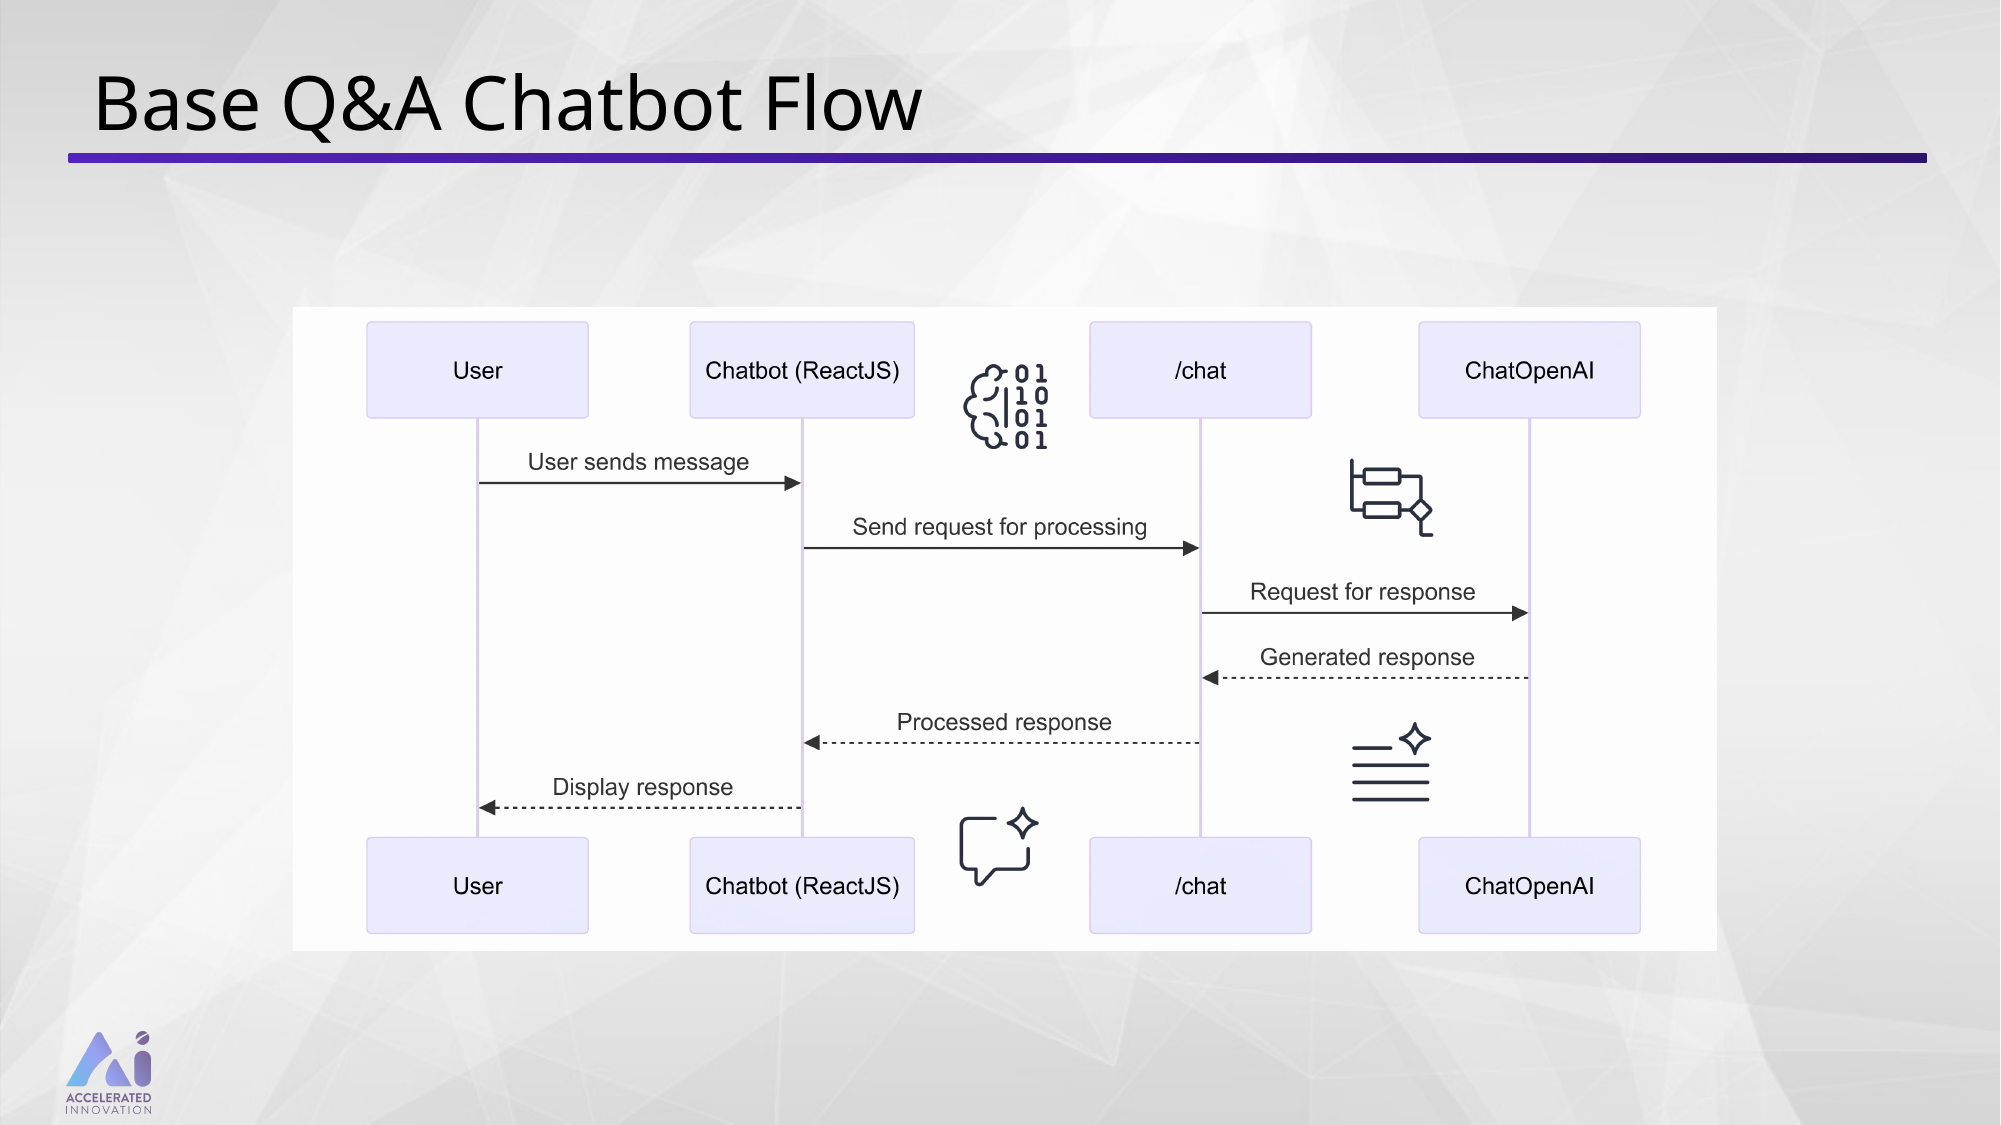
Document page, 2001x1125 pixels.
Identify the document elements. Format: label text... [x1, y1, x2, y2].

picture [0, 0, 2001, 1125]
title Base Q&A Chatbot Flow [73, 32, 1925, 154]
